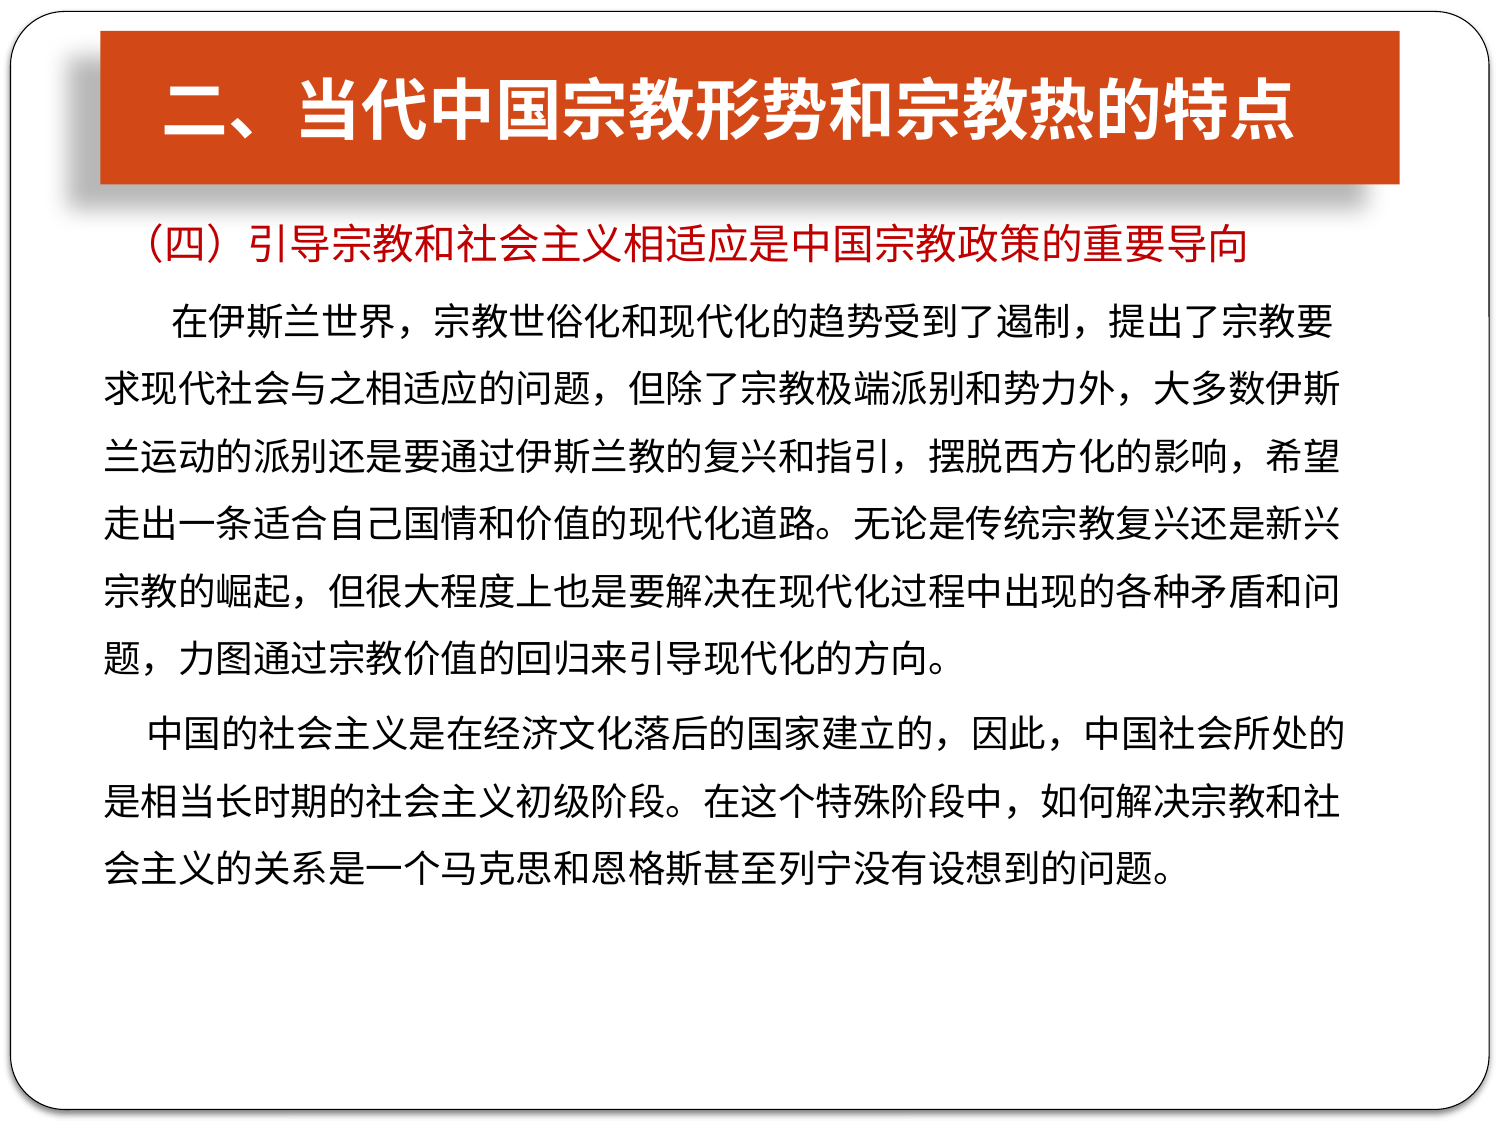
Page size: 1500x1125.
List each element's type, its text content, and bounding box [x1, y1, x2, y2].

text_box [643, 475, 1447, 549]
list （四）引导宗教和社会主义相适应是中国宗教政策的重要导向 在伊斯兰世界，宗教世俗化和现代化的趋势受到了遏制，提出了宗教要求现代社会与之相适应的问题，但除了宗教极端派别和势力外，大多数伊斯兰运动的派别还是要通过伊斯兰教的复兴和指引，摆脱西方化的影响，希望走出一条适合自己国情和价值的现代化道路。无论是传统宗教复兴还是新兴宗教的崛起，但很大程度上也是要解决在现代化过程中出现的各种矛盾和问题，力图通过宗教价值的回归来引导现代化的方向。 中国的社会主义是在经济文化落后的国家建立的，因此，中国社会所处的是相当长时期的社会主义初级阶段。在这个特殊阶段中，如何解决宗教和社会主义的关系是一个马克思和恩格斯甚至列宁没有设想到的问题。 [88, 213, 1376, 597]
text_box [53, 597, 1455, 681]
list （四）引导宗教和社会主义相适应是中国宗教政策的重要导向 在伊斯兰世界，宗教世俗化和现代化的趋势受到了遏制，提出了宗教要求现代社会与之相适应的问题，但除了宗教极端派别和势力外，大多数伊斯兰运动的派别还是要通过伊斯兰教的复兴和指引，摆脱西方化的影响，希望走出一条适合自己国情和价值的现代化道路。无论是传统宗教复兴还是新兴宗教的崛起，但很大程度上也是要解决在现代化过程中出现的各种矛盾和问题，力图通过宗教价值的回归来引导现代化的方向。 中国的社会主义是在经济文化落后的国家建立的，因此，中国社会所处的是相当长时期的社会主义初级阶段。在这个特殊阶段中，如何解决宗教和社会主义的关系是一个马克思和恩格斯甚至列宁没有设想到的问题。 [88, 681, 1376, 1119]
text_box 二、当代中国宗教形势和宗教热的特点 [99, 30, 1401, 185]
text_box [100, 679, 966, 763]
